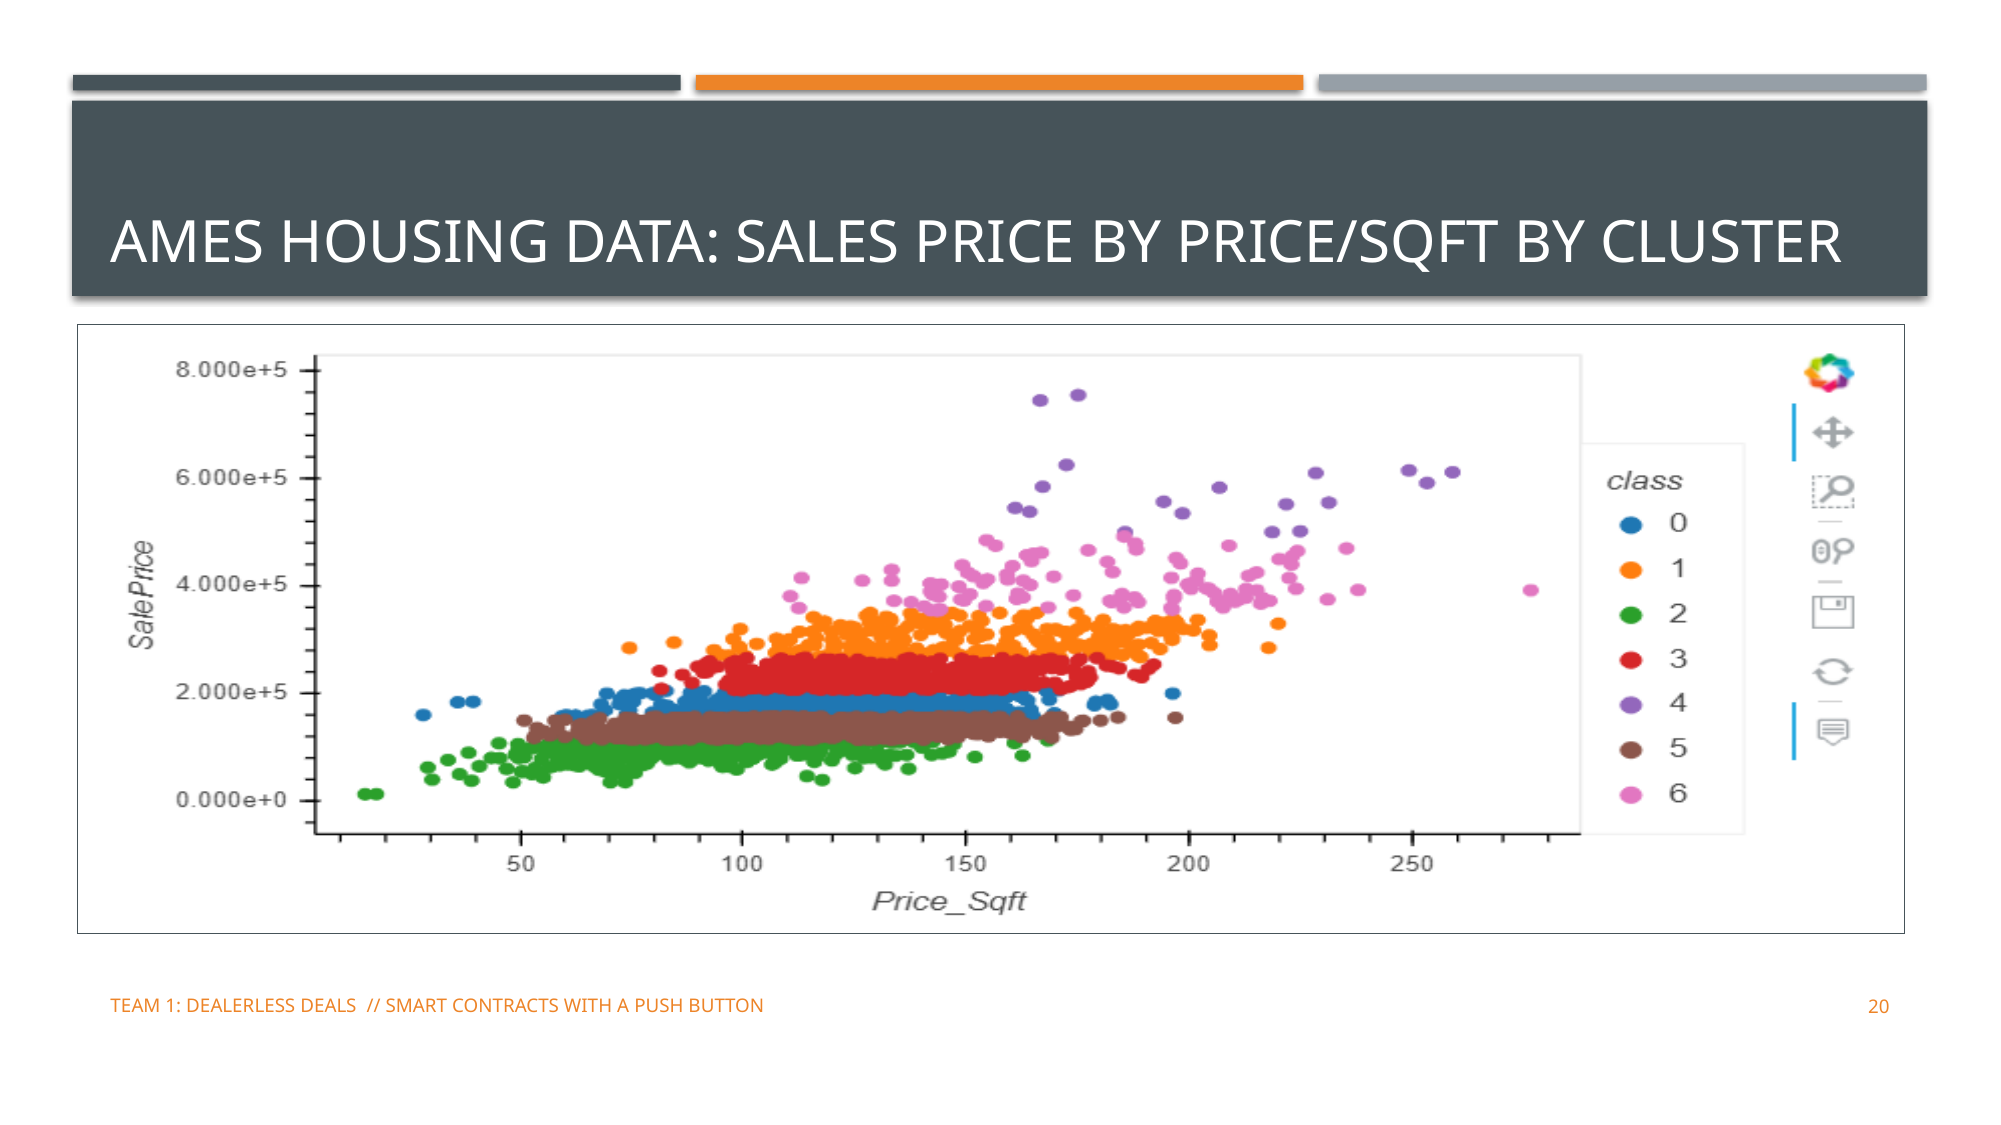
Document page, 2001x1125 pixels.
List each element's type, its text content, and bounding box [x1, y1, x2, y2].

picture [77, 323, 1906, 935]
slide_number 20 [1732, 977, 1905, 1037]
title Ames Housing Data: sales price by Price/sqft by cluster [95, 115, 1905, 282]
footer TEAM 1: Dealerless Deals // Smart Contracts with a Push Button [95, 976, 1230, 1037]
